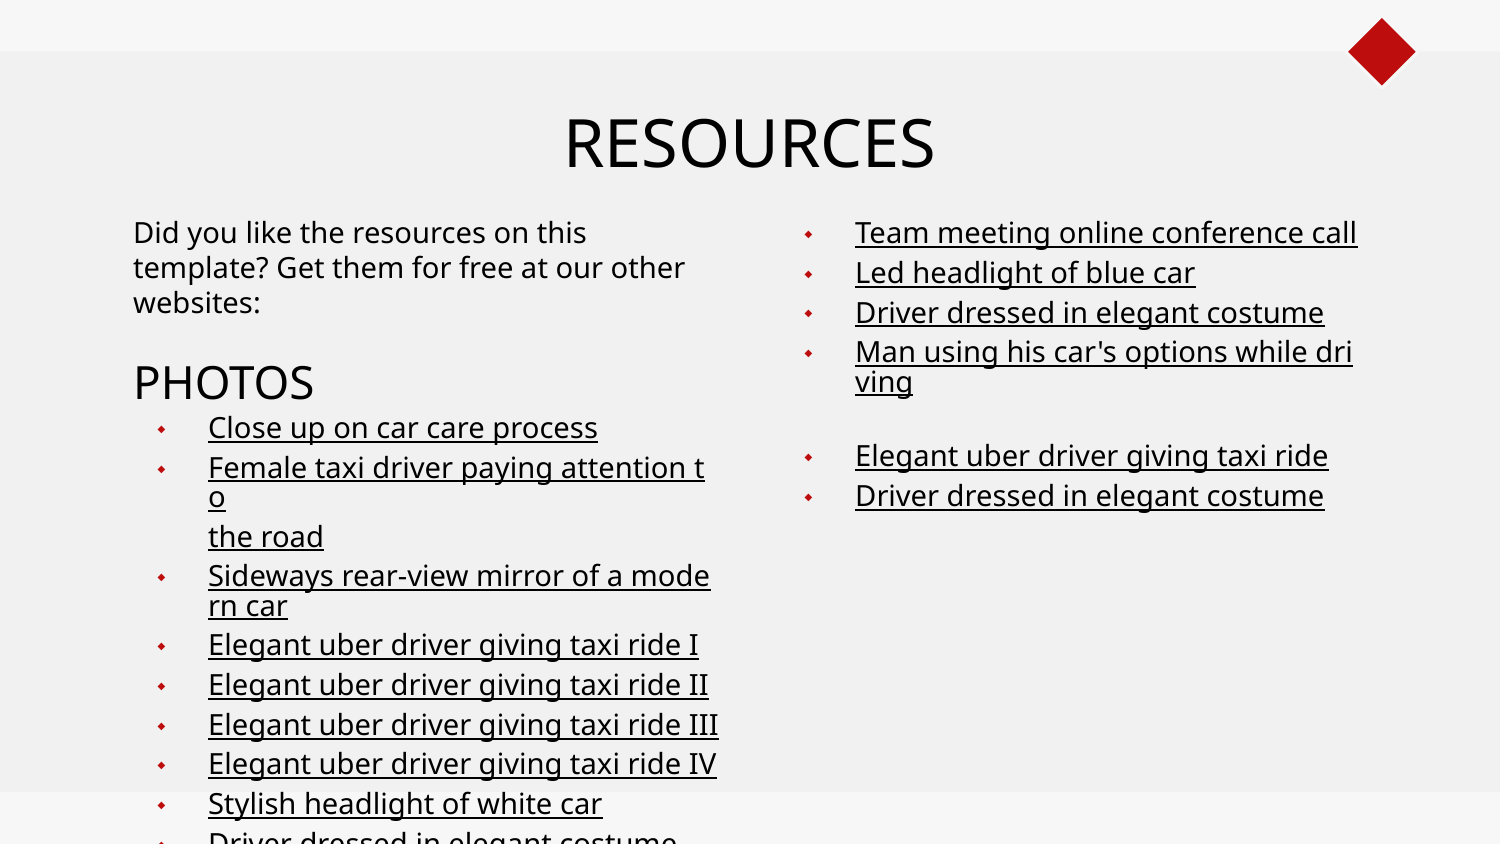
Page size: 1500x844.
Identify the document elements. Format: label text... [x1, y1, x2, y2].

list Did you like the resources on this template? Get them for free at our other websites: PHOTOS Close up on car care process Female taxi driver paying attention to the road Sideways rear-view mirror of a modern car Elegant uber driver giving taxi ride I Elegant uber driver giving taxi ride II Elegant uber driver giving taxi ride III Elegant uber driver giving taxi ride IV Stylish headlight of white car Driver dressed in elegant costume [118, 199, 735, 741]
list Team meeting online conference call Led headlight of blue car Driver dressed in elegant costume Man using his car's options while driving Elegant uber driver giving taxi ride Driver dressed in elegant costume [765, 199, 1382, 741]
title RESOURCES [118, 85, 1382, 180]
